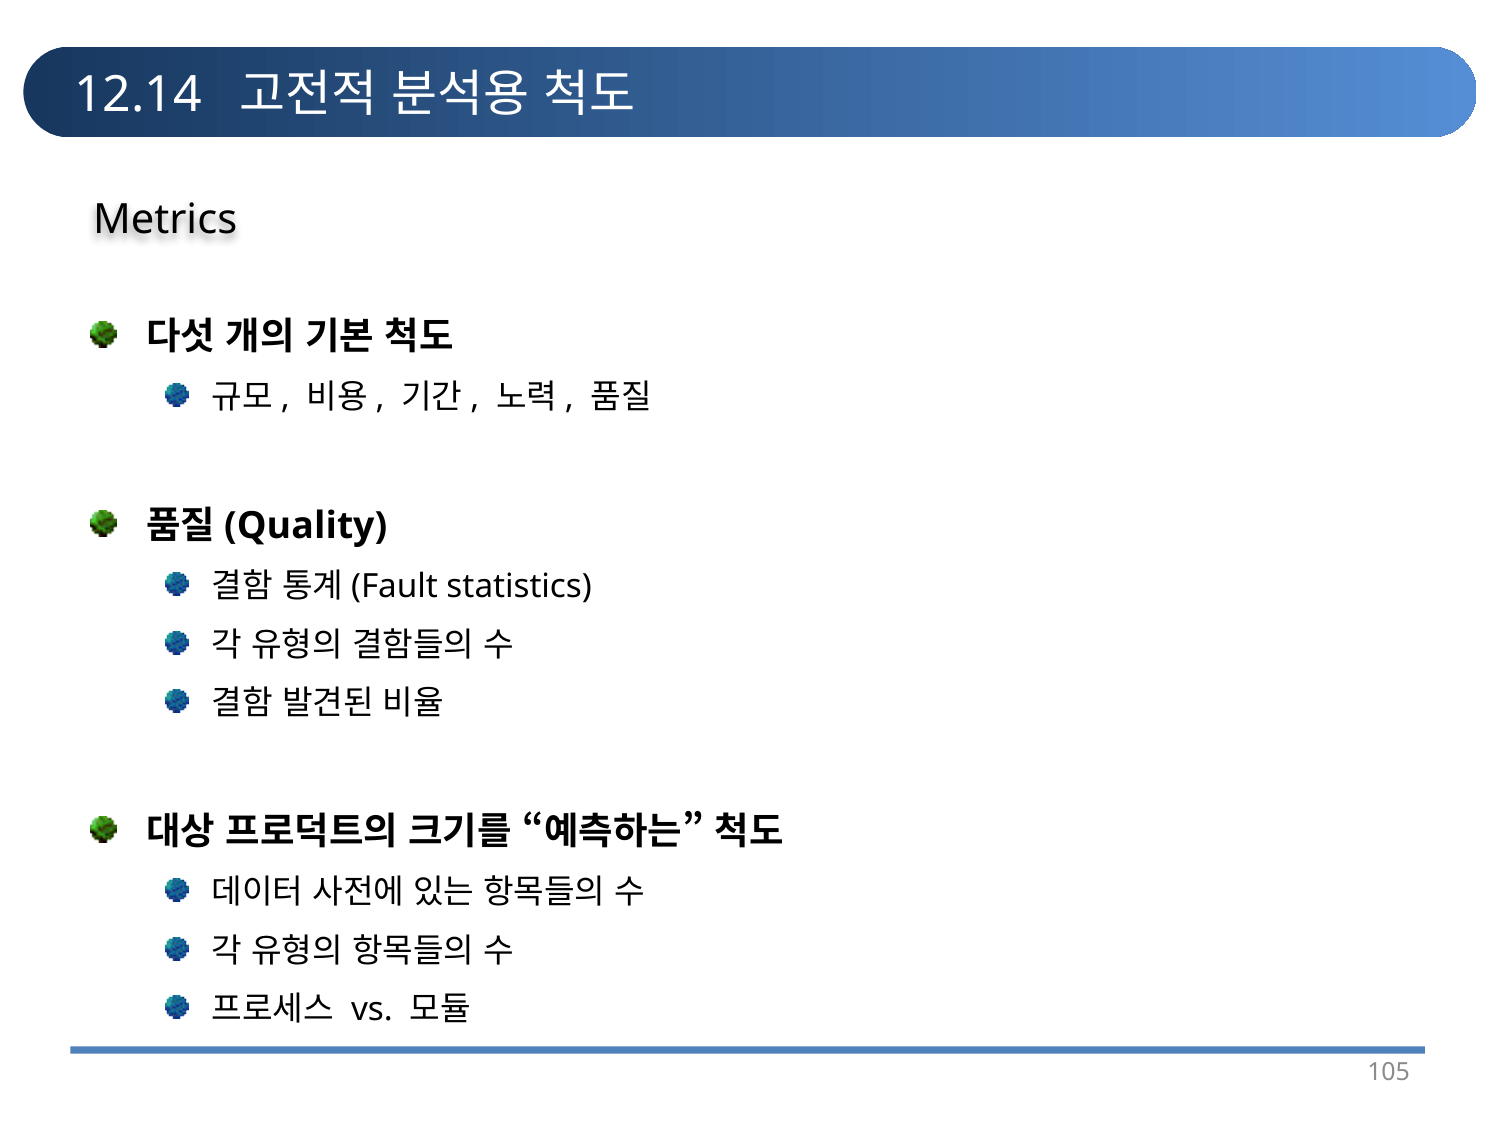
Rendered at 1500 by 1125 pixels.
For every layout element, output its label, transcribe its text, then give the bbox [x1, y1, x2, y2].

picture [90, 816, 117, 843]
picture [165, 995, 189, 1019]
picture [90, 321, 117, 348]
picture [90, 510, 117, 537]
picture [165, 689, 189, 713]
list Metrics [60, 180, 270, 255]
title 12.14 고전적 분석용 척도 [59, 56, 1410, 126]
picture [165, 878, 189, 902]
picture [165, 937, 189, 961]
picture [165, 572, 189, 596]
picture [165, 631, 189, 655]
picture [165, 383, 189, 407]
slide_number 105 [1074, 1042, 1425, 1103]
list 다섯 개의 기본 척도 규모, 비용, 기간, 노력, 품질 품질(Quality) 결함 통계(Fault statistics) 각 유형의 결함들의 수 결함 발견된 비율 대상 프로덕트의 크기를 “예측하는” 척도 데이터 사전에 있는 항목들의 수 각 유형의 항목들의 수 프로세스 vs. 모듈 [74, 290, 1471, 1006]
